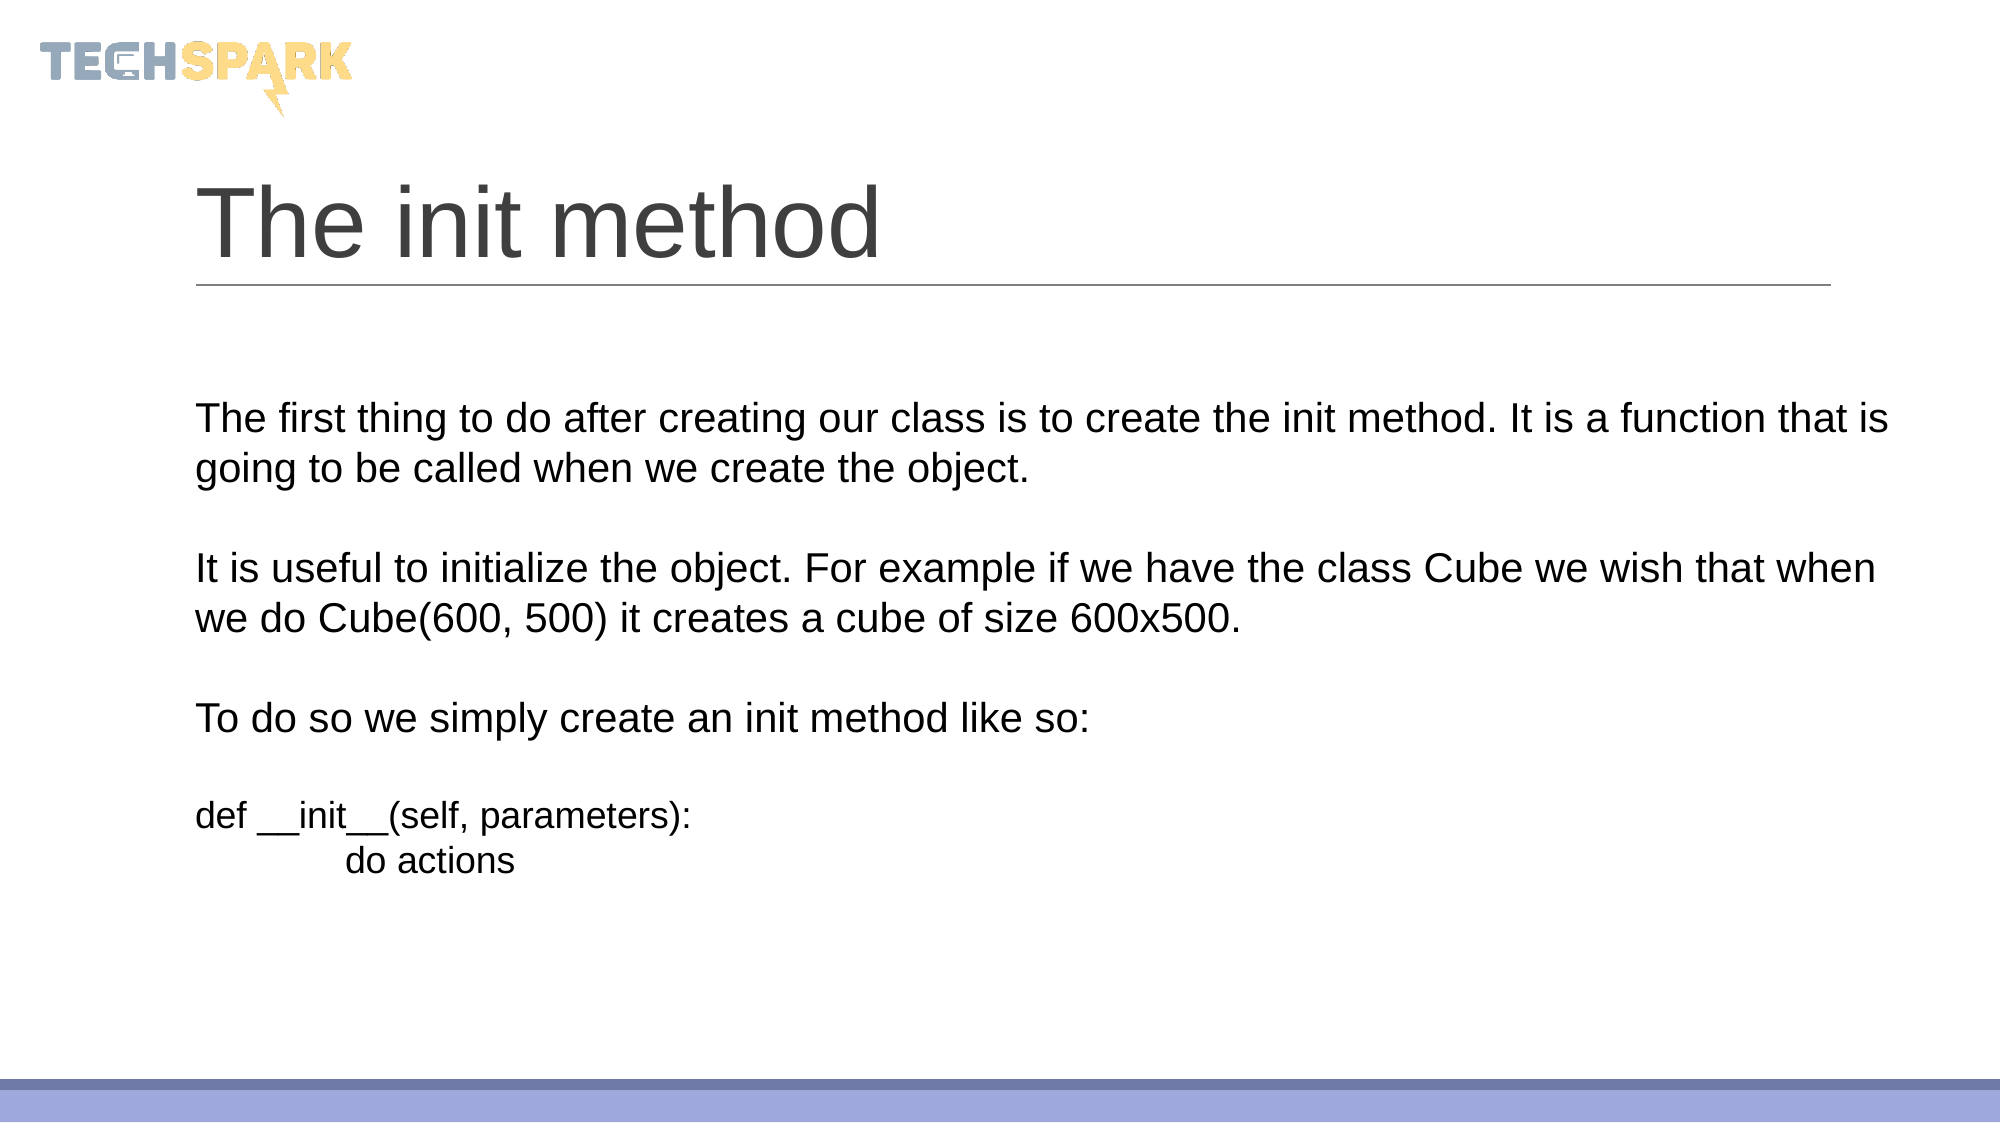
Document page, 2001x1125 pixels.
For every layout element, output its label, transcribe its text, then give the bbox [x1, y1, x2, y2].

text_box The first thing to do after creating our class is to create the init method. It is a function that is going to be called when we create the object. It is useful to initialize the object. For example if we have the class Cube we wish that when we do Cube(600, 500) it creates a cube of size 600x500. To do so we simply create an init method like so: def __init__(self, parameters): do actions [179, 383, 1922, 939]
picture [34, 35, 357, 118]
title The init method [180, 47, 1830, 285]
